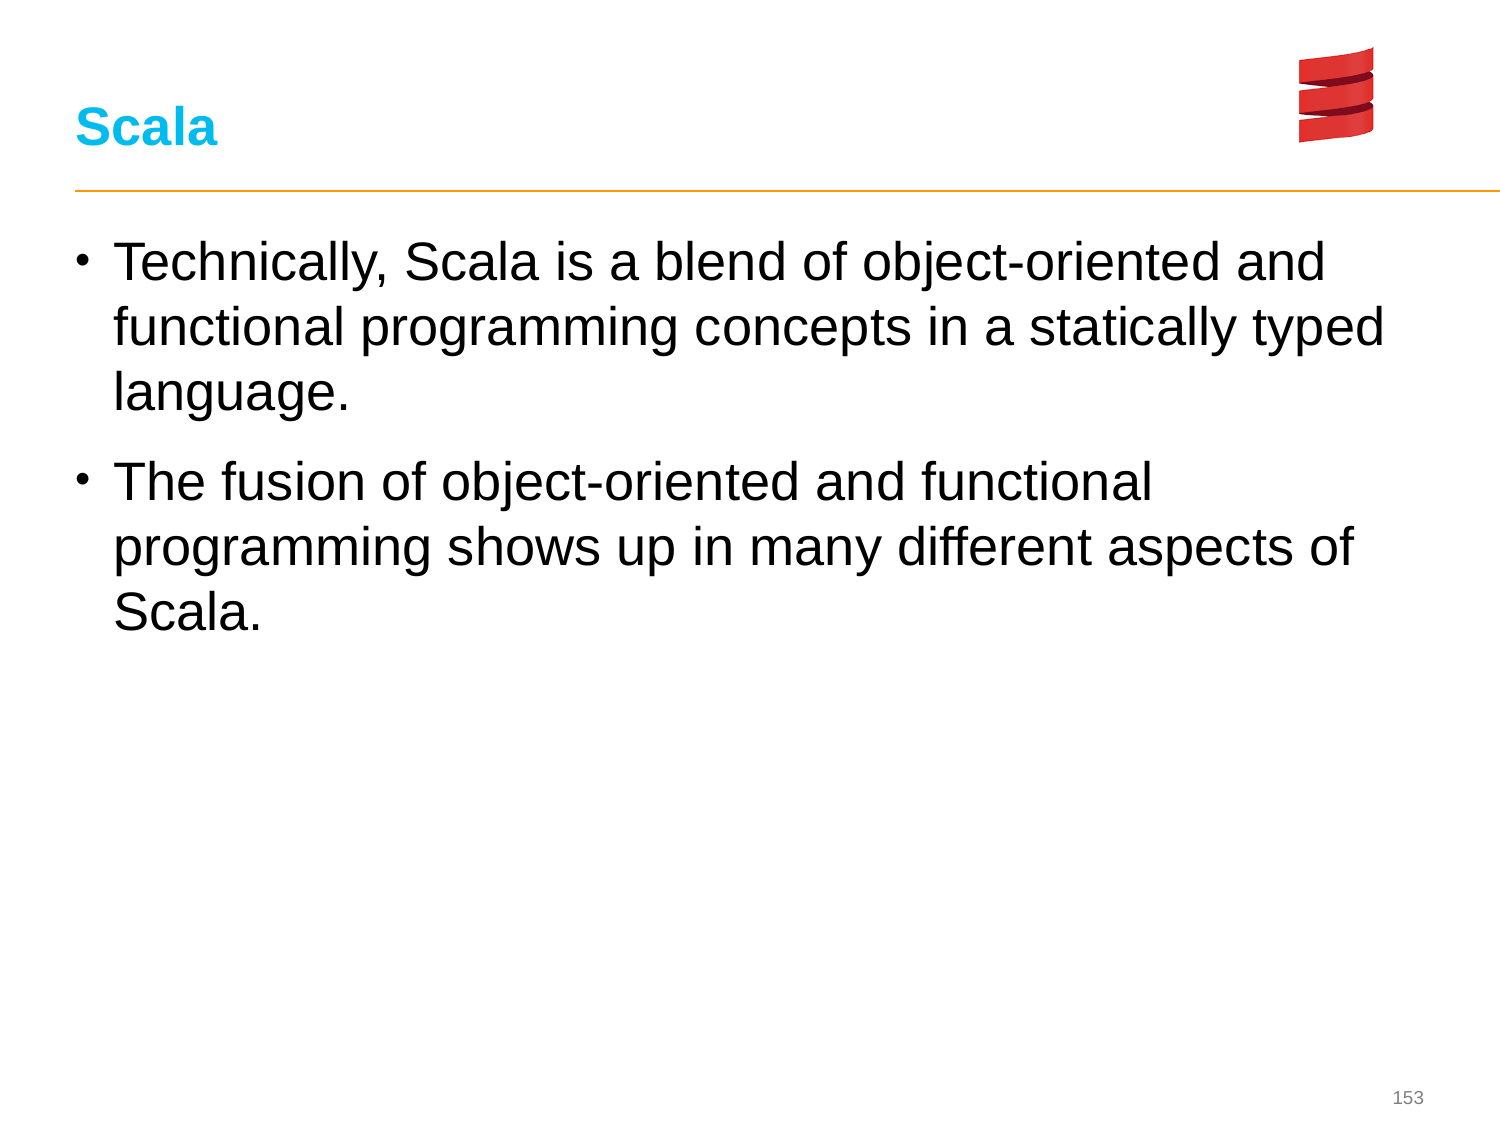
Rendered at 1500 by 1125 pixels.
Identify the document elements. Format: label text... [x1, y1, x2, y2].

list Technically, Scala is a blend of object-oriented and functional programming concepts in a statically typed language. The fusion of object-oriented and functional programming shows up in many different aspects of Scala. [75, 226, 1425, 1018]
title Scala [75, 27, 1422, 157]
